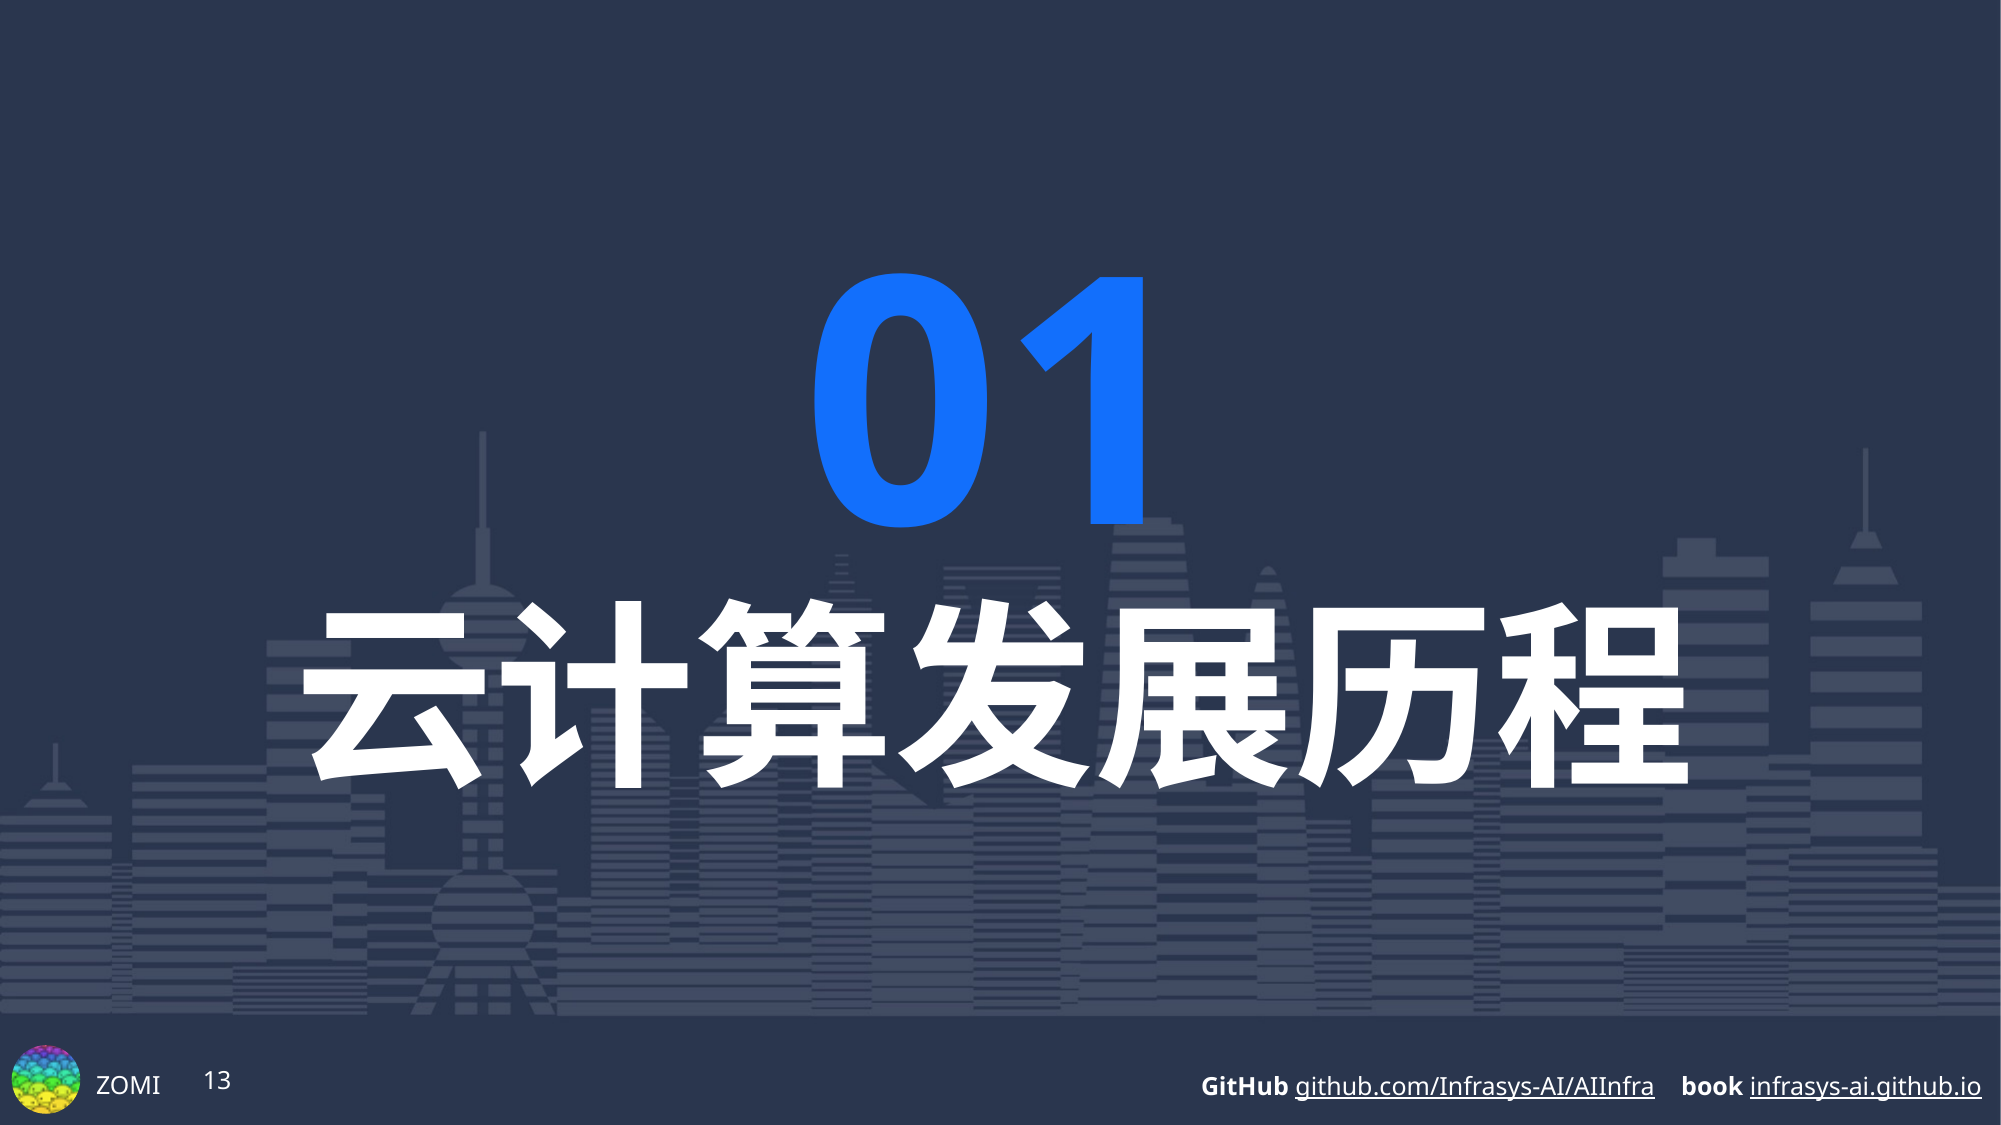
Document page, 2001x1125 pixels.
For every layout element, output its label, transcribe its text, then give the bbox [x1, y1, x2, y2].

text_box 01 [787, 171, 1213, 394]
picture [0, 0, 2001, 1125]
list 云计算发展历程 [79, 394, 1910, 986]
